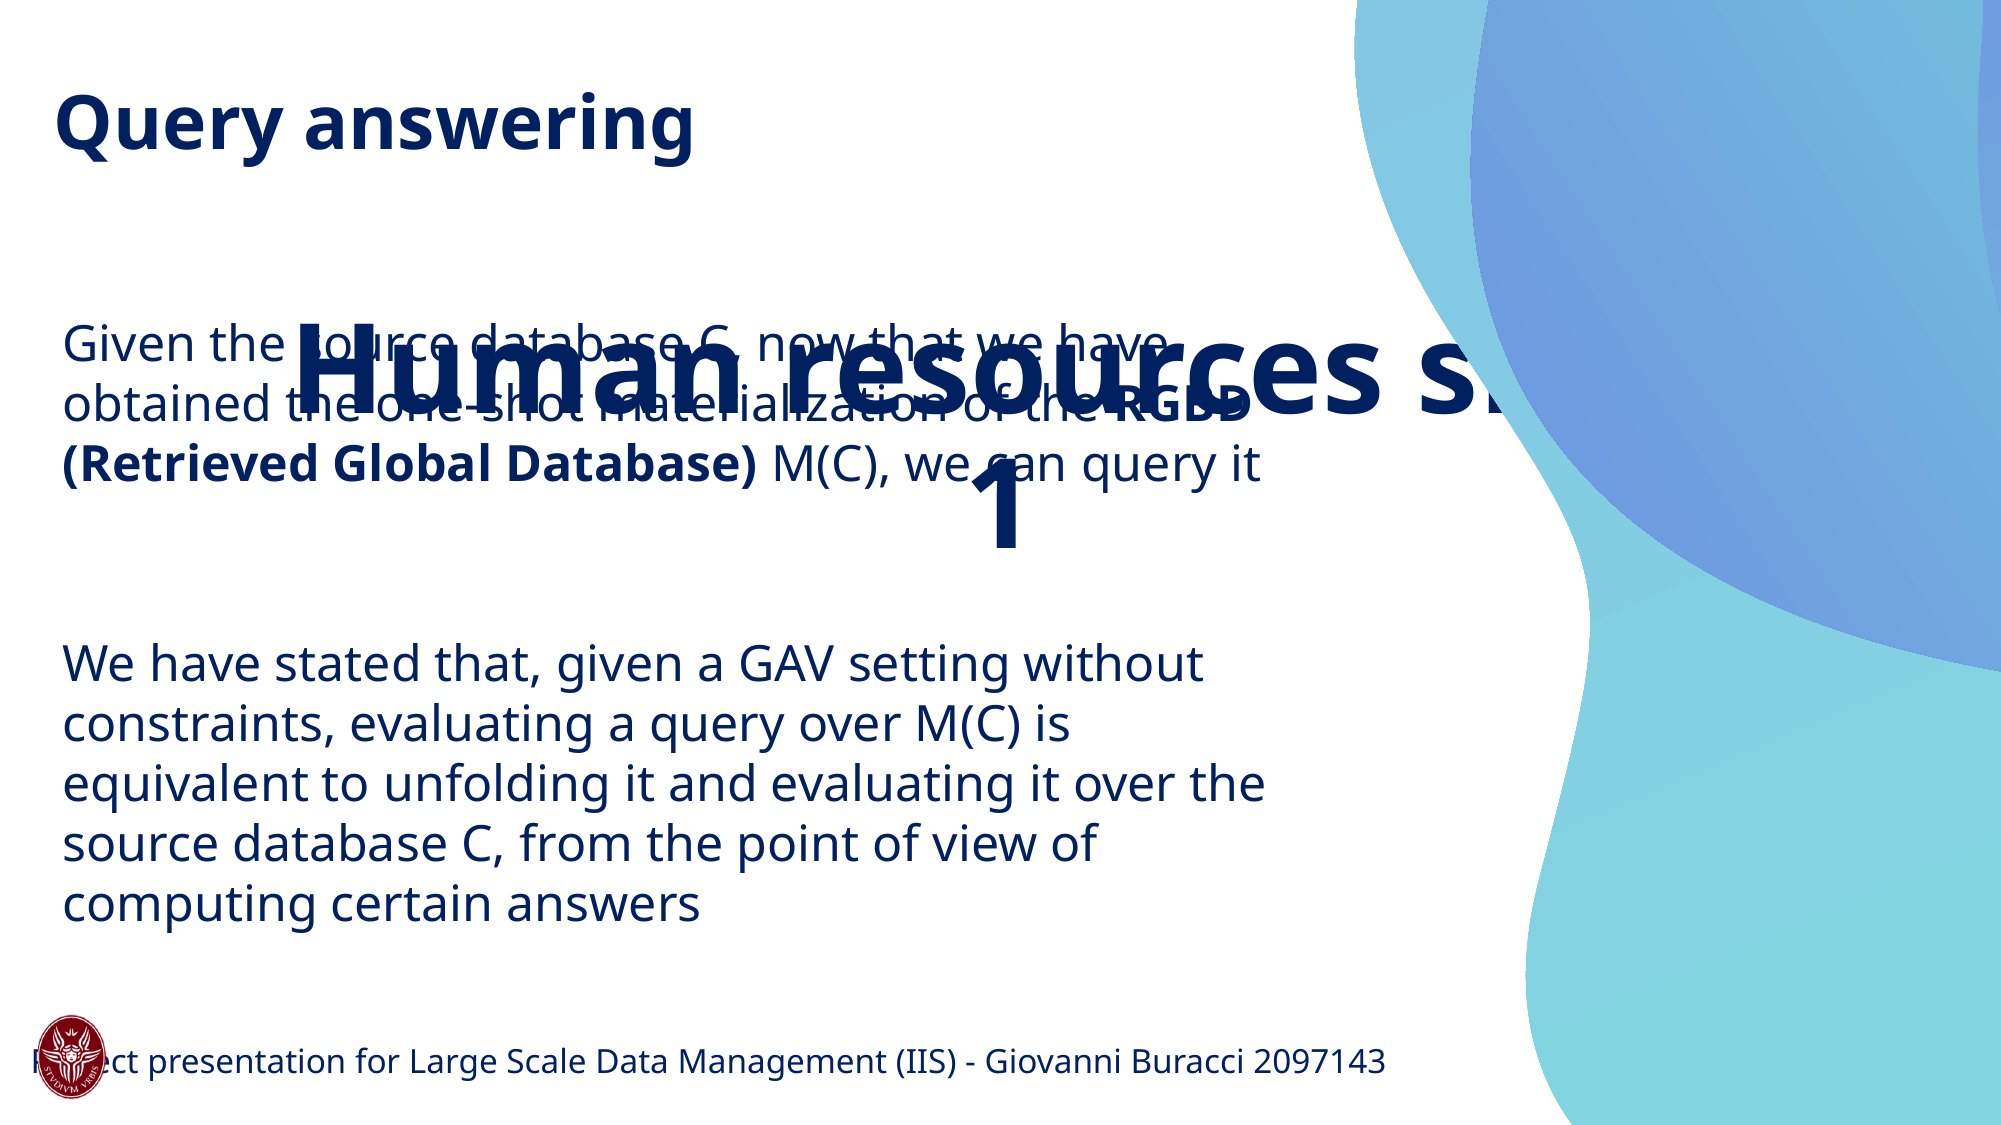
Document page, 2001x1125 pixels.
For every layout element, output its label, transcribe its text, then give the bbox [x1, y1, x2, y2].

text_box Query answering [39, 67, 713, 172]
text_box Given the source database C, now that we have obtained the one-shot materialization of the RGBD (Retrieved Global Database) M(C), we can query it [47, 303, 1286, 499]
text_box We have stated that, given a GAV setting without constraints, evaluating a query over M(C) is equivalent to unfolding it and evaluating it over the source database C, from the point of view of computing certain answers [47, 624, 1286, 940]
picture [37, 1013, 113, 1103]
title Human resources slide 1 [249, 184, 1340, 576]
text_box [1340, 0, 2000, 1125]
